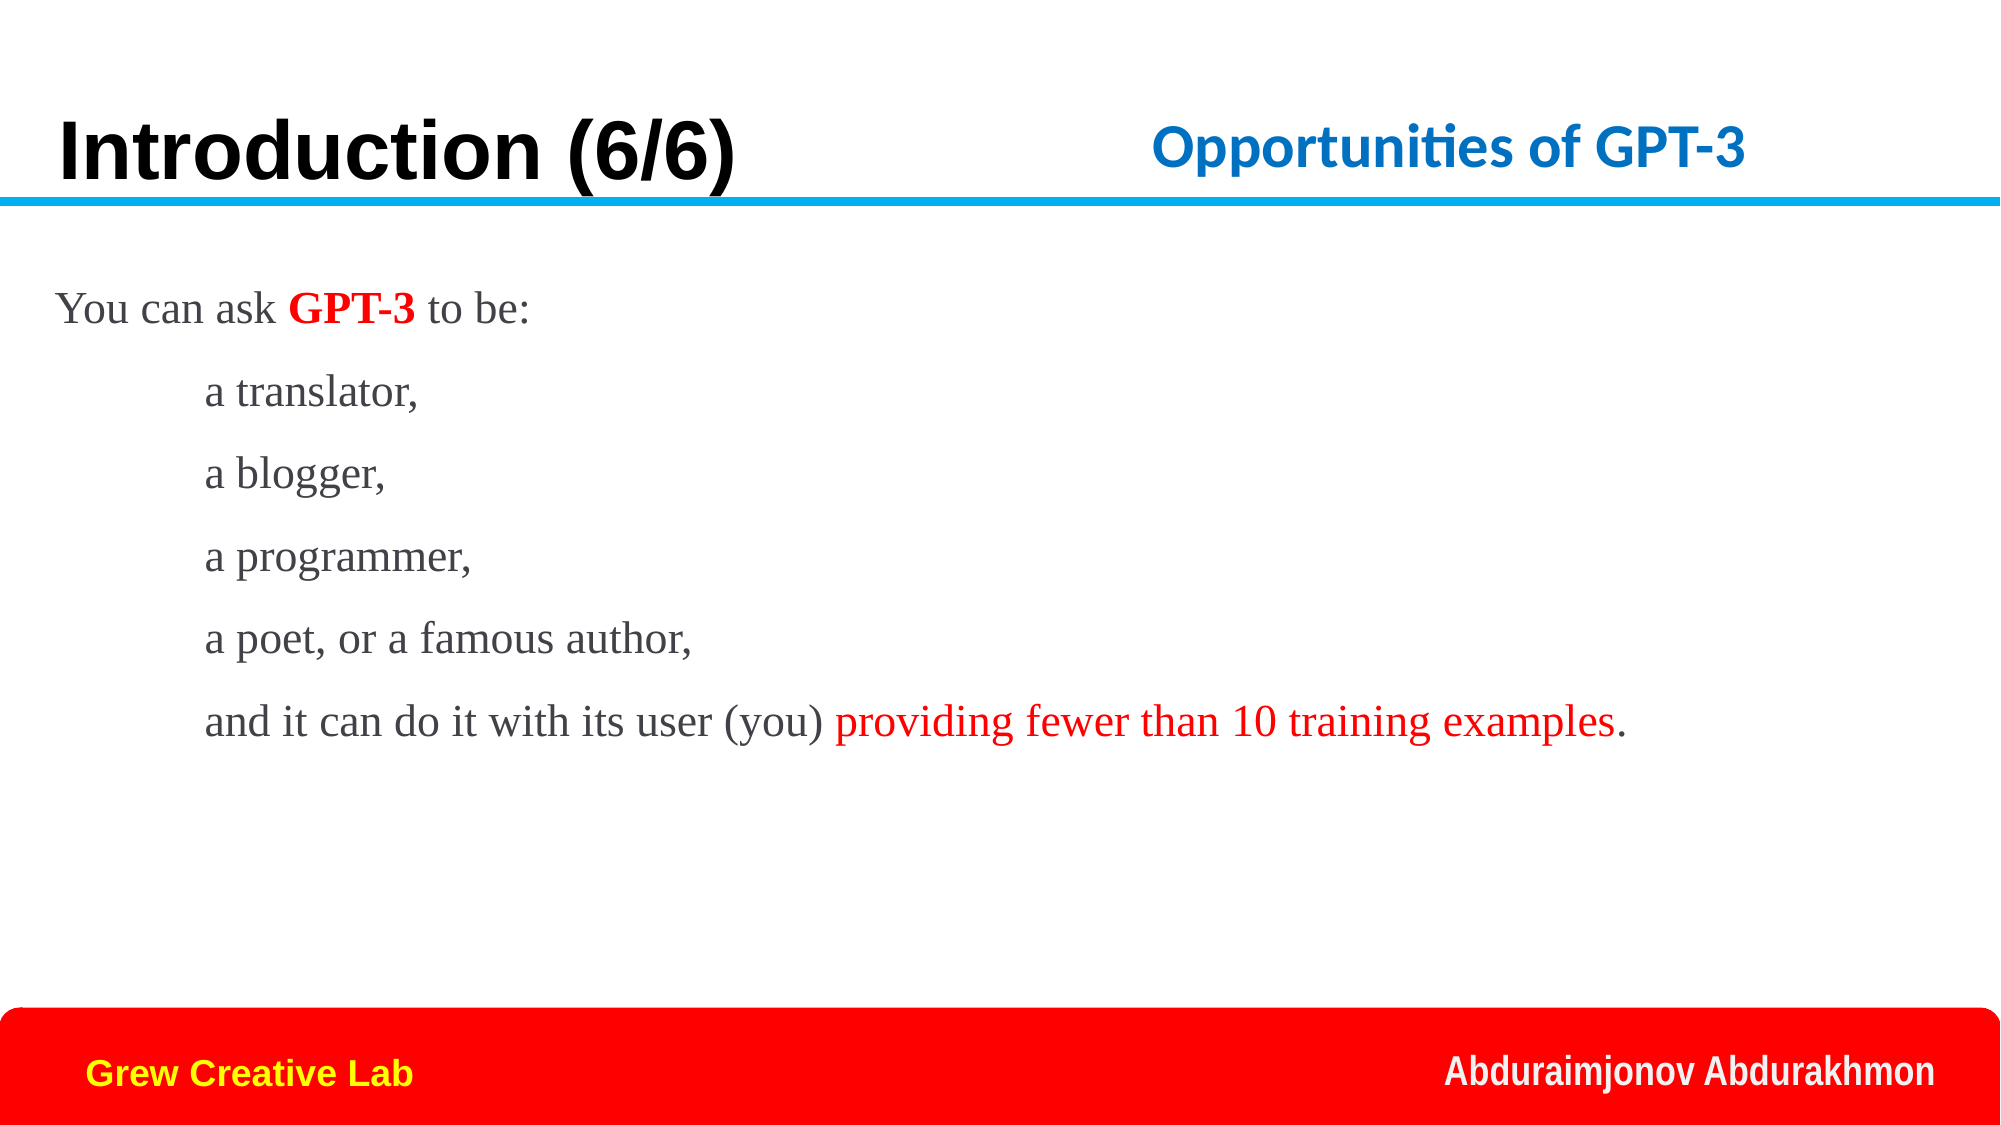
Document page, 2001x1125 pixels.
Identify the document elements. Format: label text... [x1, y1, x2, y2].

text_box Abduraimjonov Abdurakhmon [1429, 1036, 1961, 1101]
text_box Grew Creative Lab [0, 1007, 2000, 1125]
text_box You can ask GPT-3 to be: a translator, a blogger, a programmer, a poet, or a famous author, and it can do it with its user (you) providing fewer than 10 training examples. [39, 243, 1733, 753]
text_box Opportunities of GPT-3 [1137, 97, 1777, 188]
text_box Introduction (6/6) [43, 88, 754, 204]
text_box [0, 197, 2000, 206]
text_box Grew Creative Lab [70, 1041, 430, 1101]
